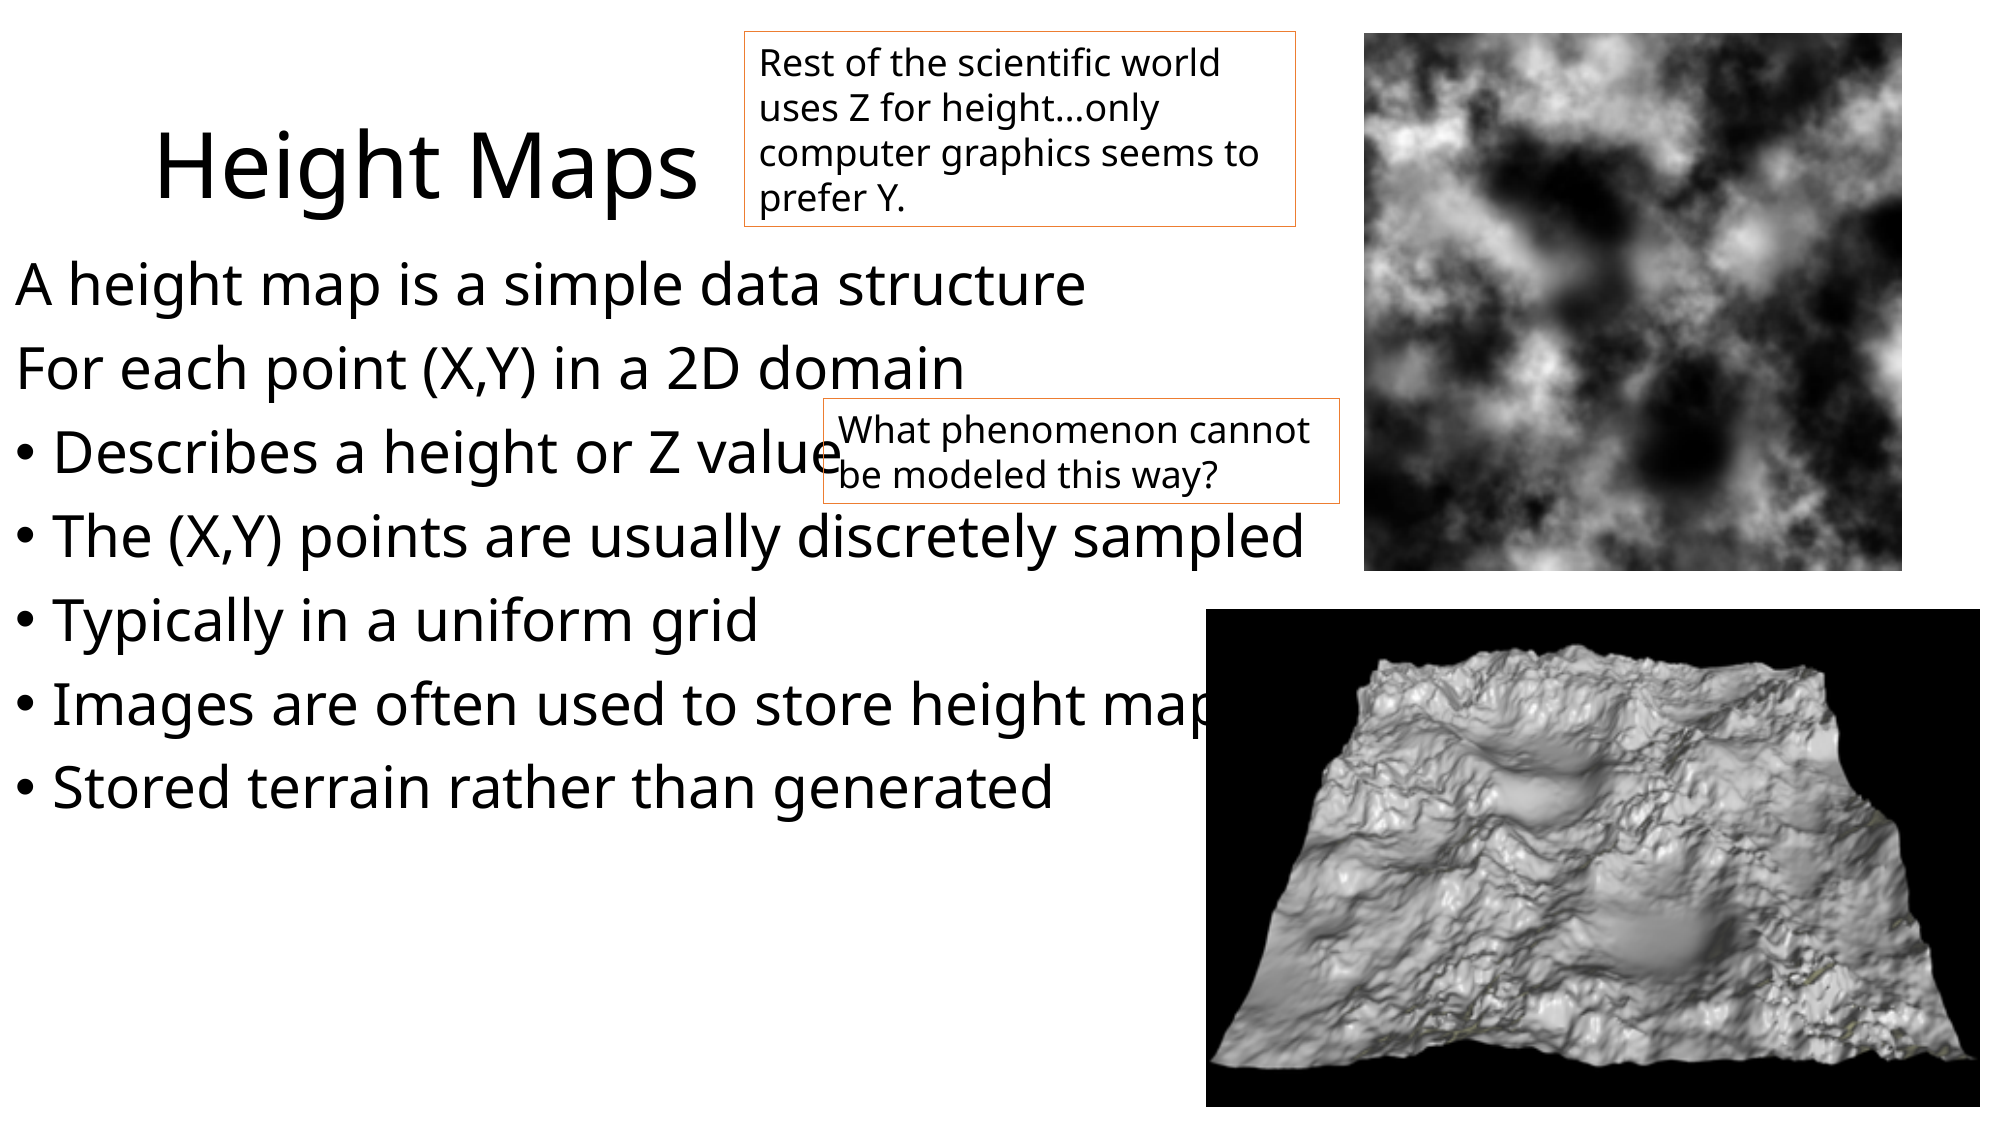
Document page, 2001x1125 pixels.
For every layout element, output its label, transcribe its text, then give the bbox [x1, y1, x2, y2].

list A height map is a simple data structure For each point (X,Y) in a 2D domain Describes a height or Z value The (X,Y) points are usually discretely sampled Typically in a uniform grid Images are often used to store height maps Stored terrain rather than generated [0, 248, 1725, 962]
title Height Maps [137, 59, 1364, 248]
picture [1206, 609, 1980, 1107]
text_box Rest of the scientific world uses Z for height…only computer graphics seems to prefer Y. [744, 31, 1296, 227]
text_box What phenomenon cannot be modeled this way? [823, 398, 1340, 504]
picture [1364, 33, 1902, 571]
